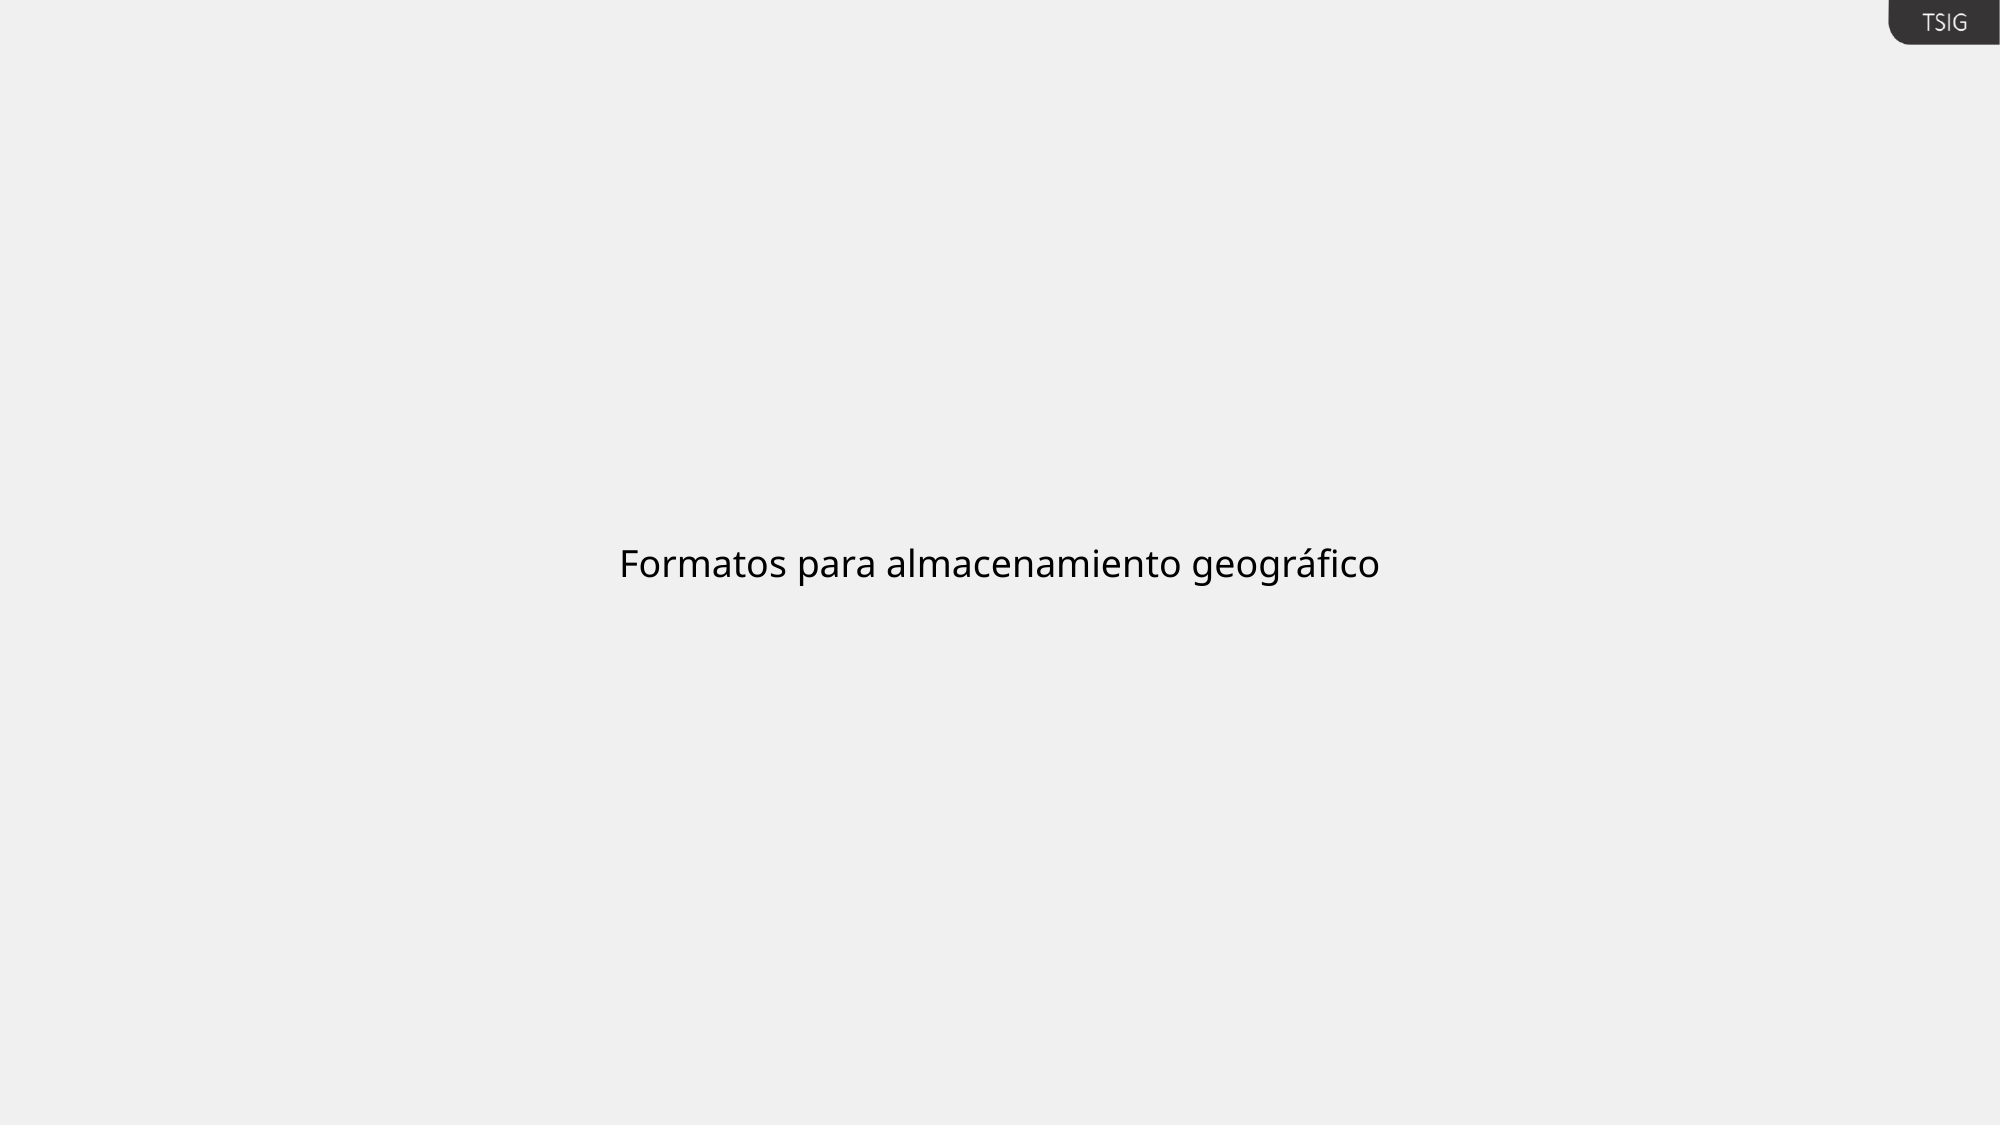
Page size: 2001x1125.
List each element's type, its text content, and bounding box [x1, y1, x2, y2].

picture [1888, 0, 2000, 46]
text_box Formatos para almacenamiento geográfico [493, 532, 1507, 592]
